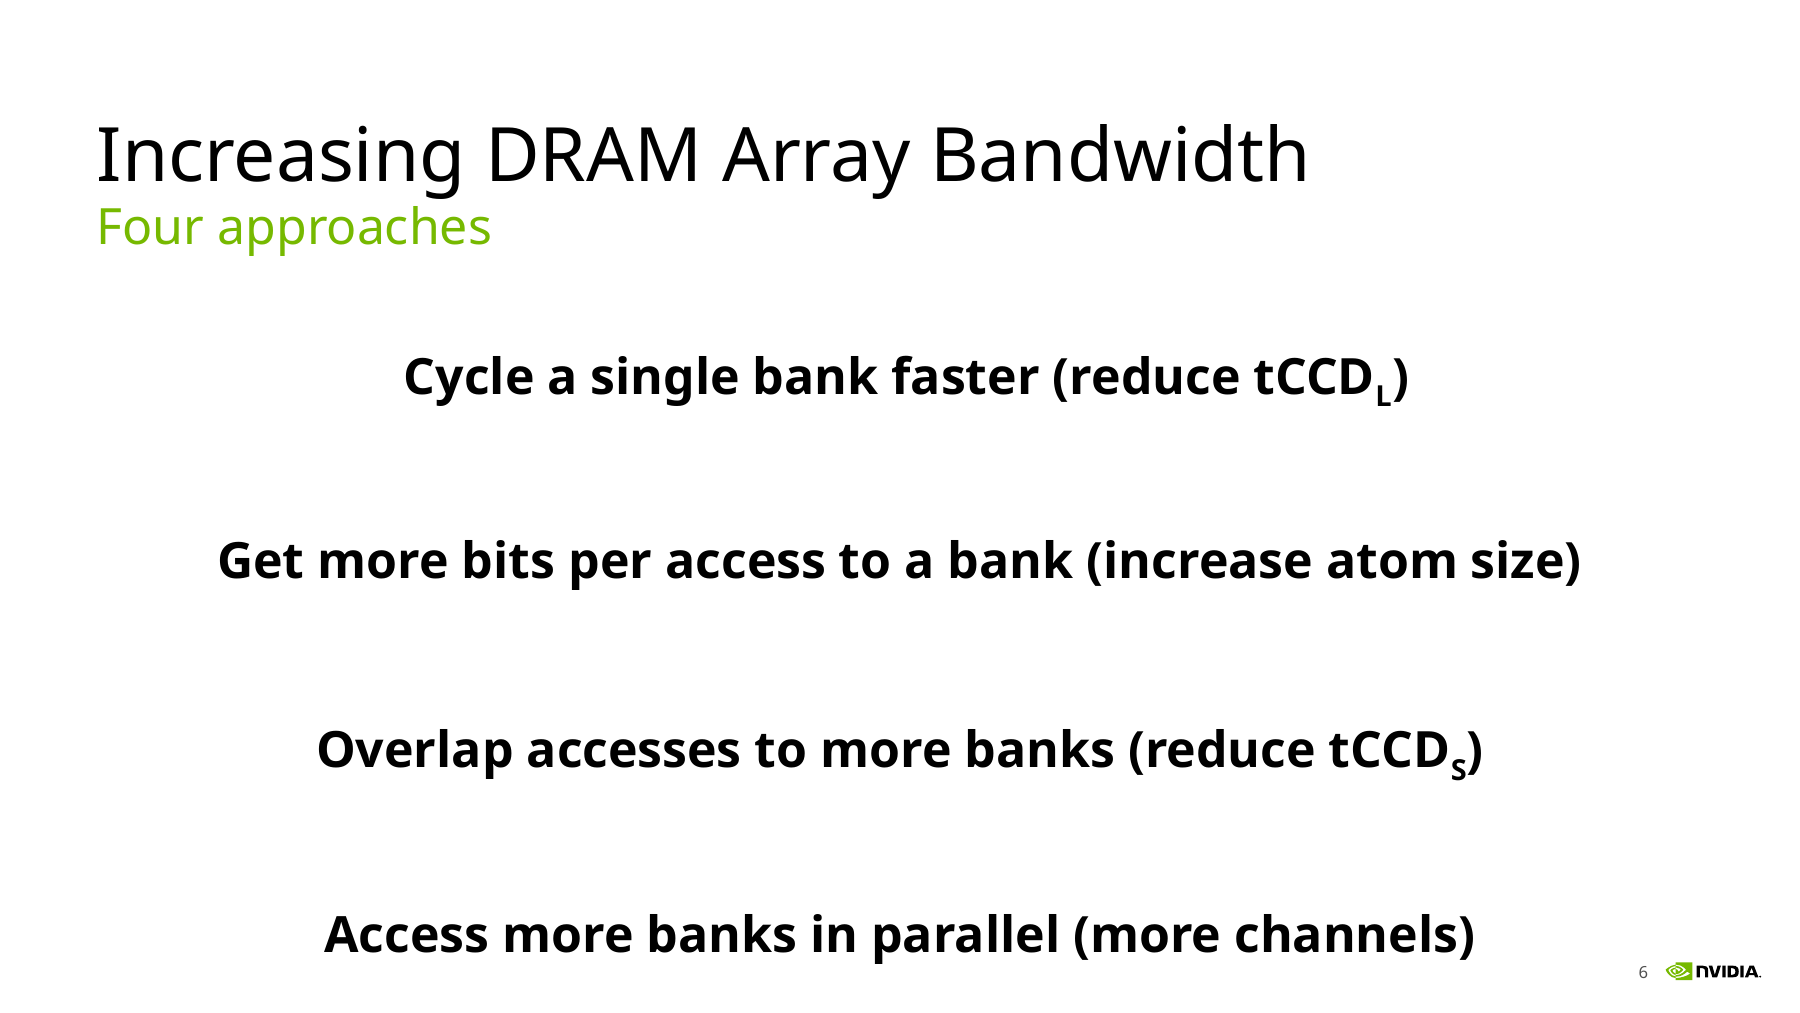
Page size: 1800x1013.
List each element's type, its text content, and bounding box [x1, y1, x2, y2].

title Increasing DRAM Array Bandwidth [81, 108, 1719, 193]
list Four approaches [81, 193, 1719, 281]
text_box Cycle a single bank faster (reduce tCCDL) Get more bits per access to a bank (increase atom size) Overlap accesses to more banks (reduce tCCDS) Access more banks in parallel (more channels) [47, 337, 1753, 948]
